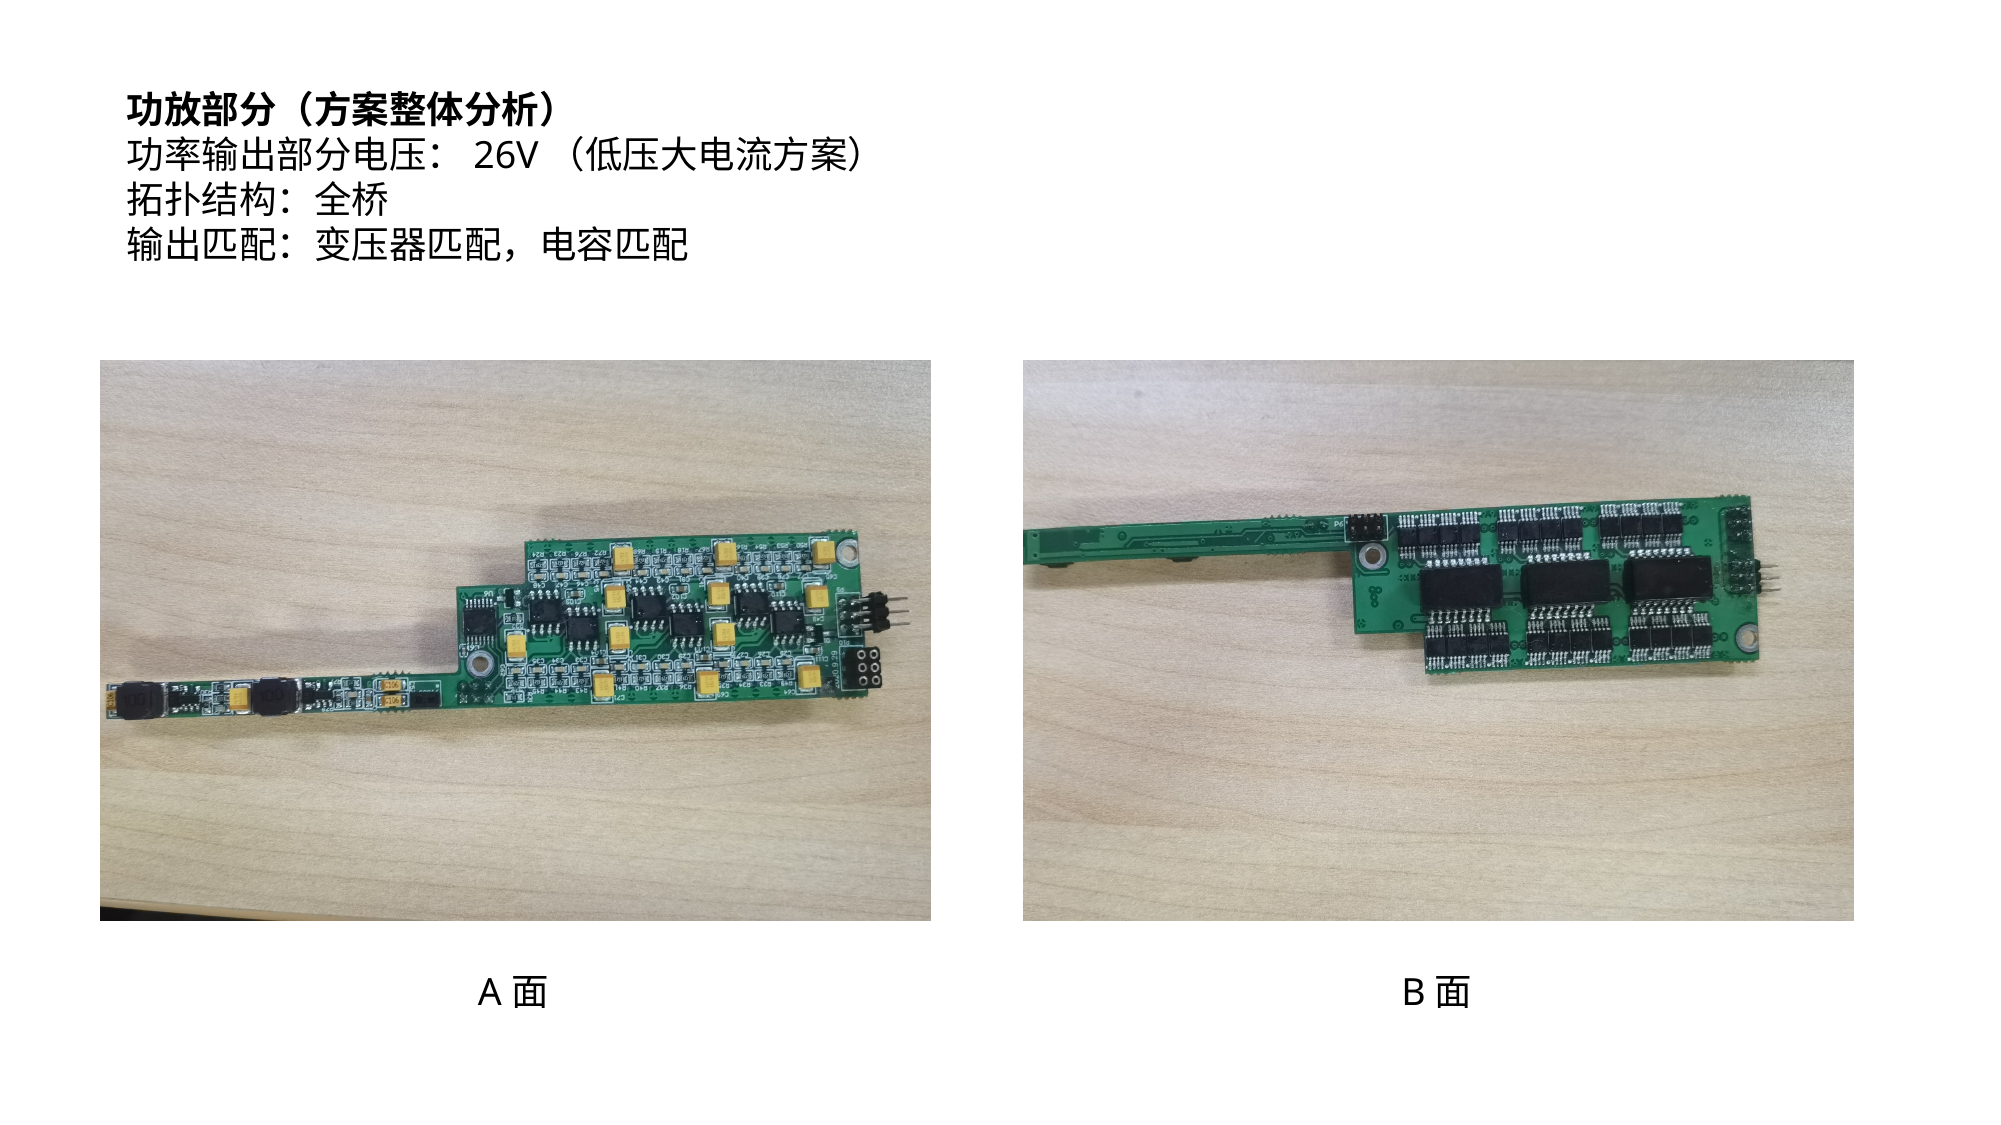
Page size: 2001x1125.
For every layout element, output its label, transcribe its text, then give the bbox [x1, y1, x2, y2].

text_box B面 [1386, 960, 1491, 1021]
text_box 功放部分（方案整体分析） 功率输出部分电压：26V（低压大电流方案） 拓扑结构：全桥 输出匹配：变压器匹配，电容匹配 [112, 79, 1687, 274]
picture [100, 360, 931, 921]
picture [1023, 360, 1854, 921]
text_box A面 [463, 960, 568, 1021]
